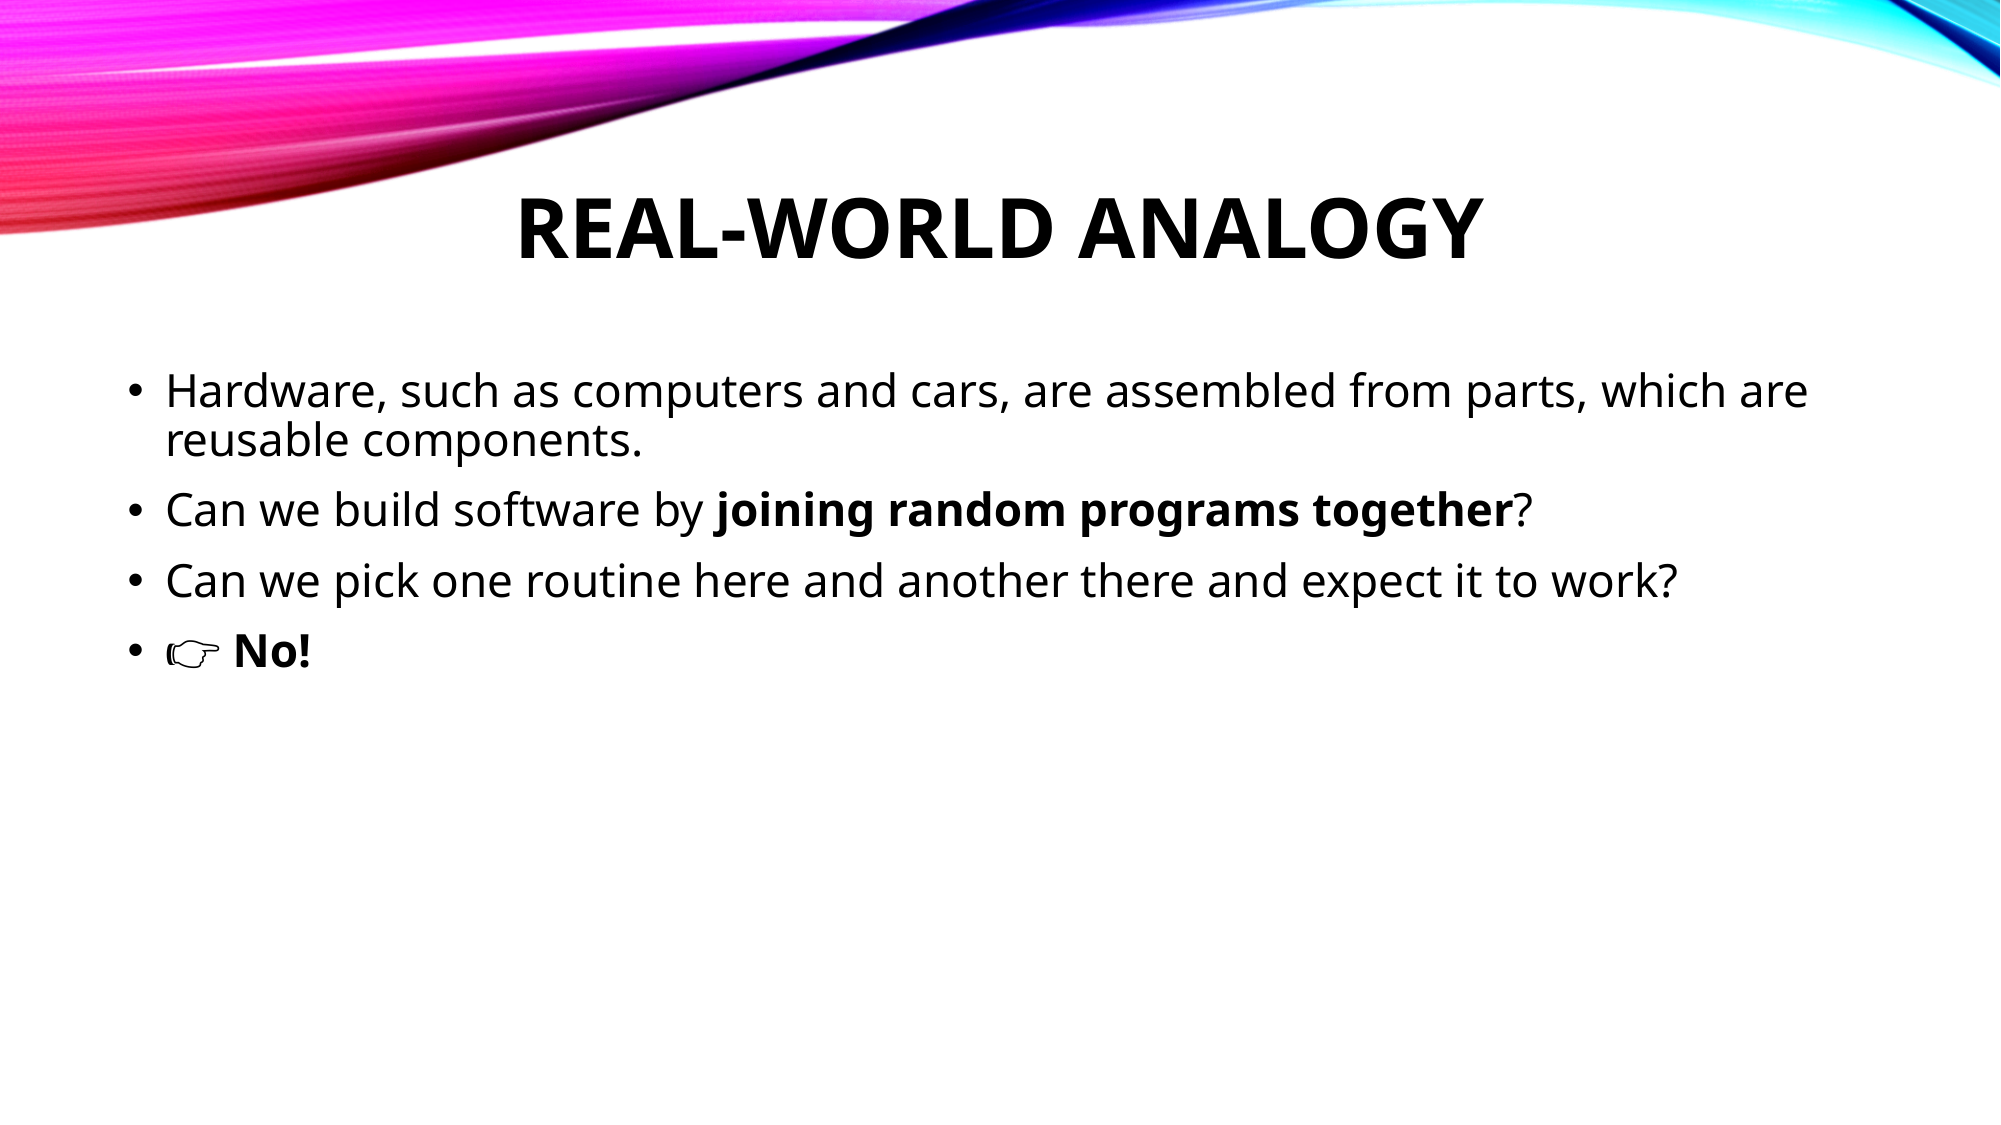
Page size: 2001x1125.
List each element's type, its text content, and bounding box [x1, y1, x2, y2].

title Real-World Analogy [112, 125, 1888, 338]
list Hardware, such as computers and cars, are assembled from parts, which are reusable components. Can we build software by joining random programs together? Can we pick one routine here and another there and expect it to work? 👉 No! [112, 360, 1888, 1021]
picture [0, 0, 2000, 237]
picture [1910, 0, 2000, 45]
picture [1890, 0, 2000, 75]
